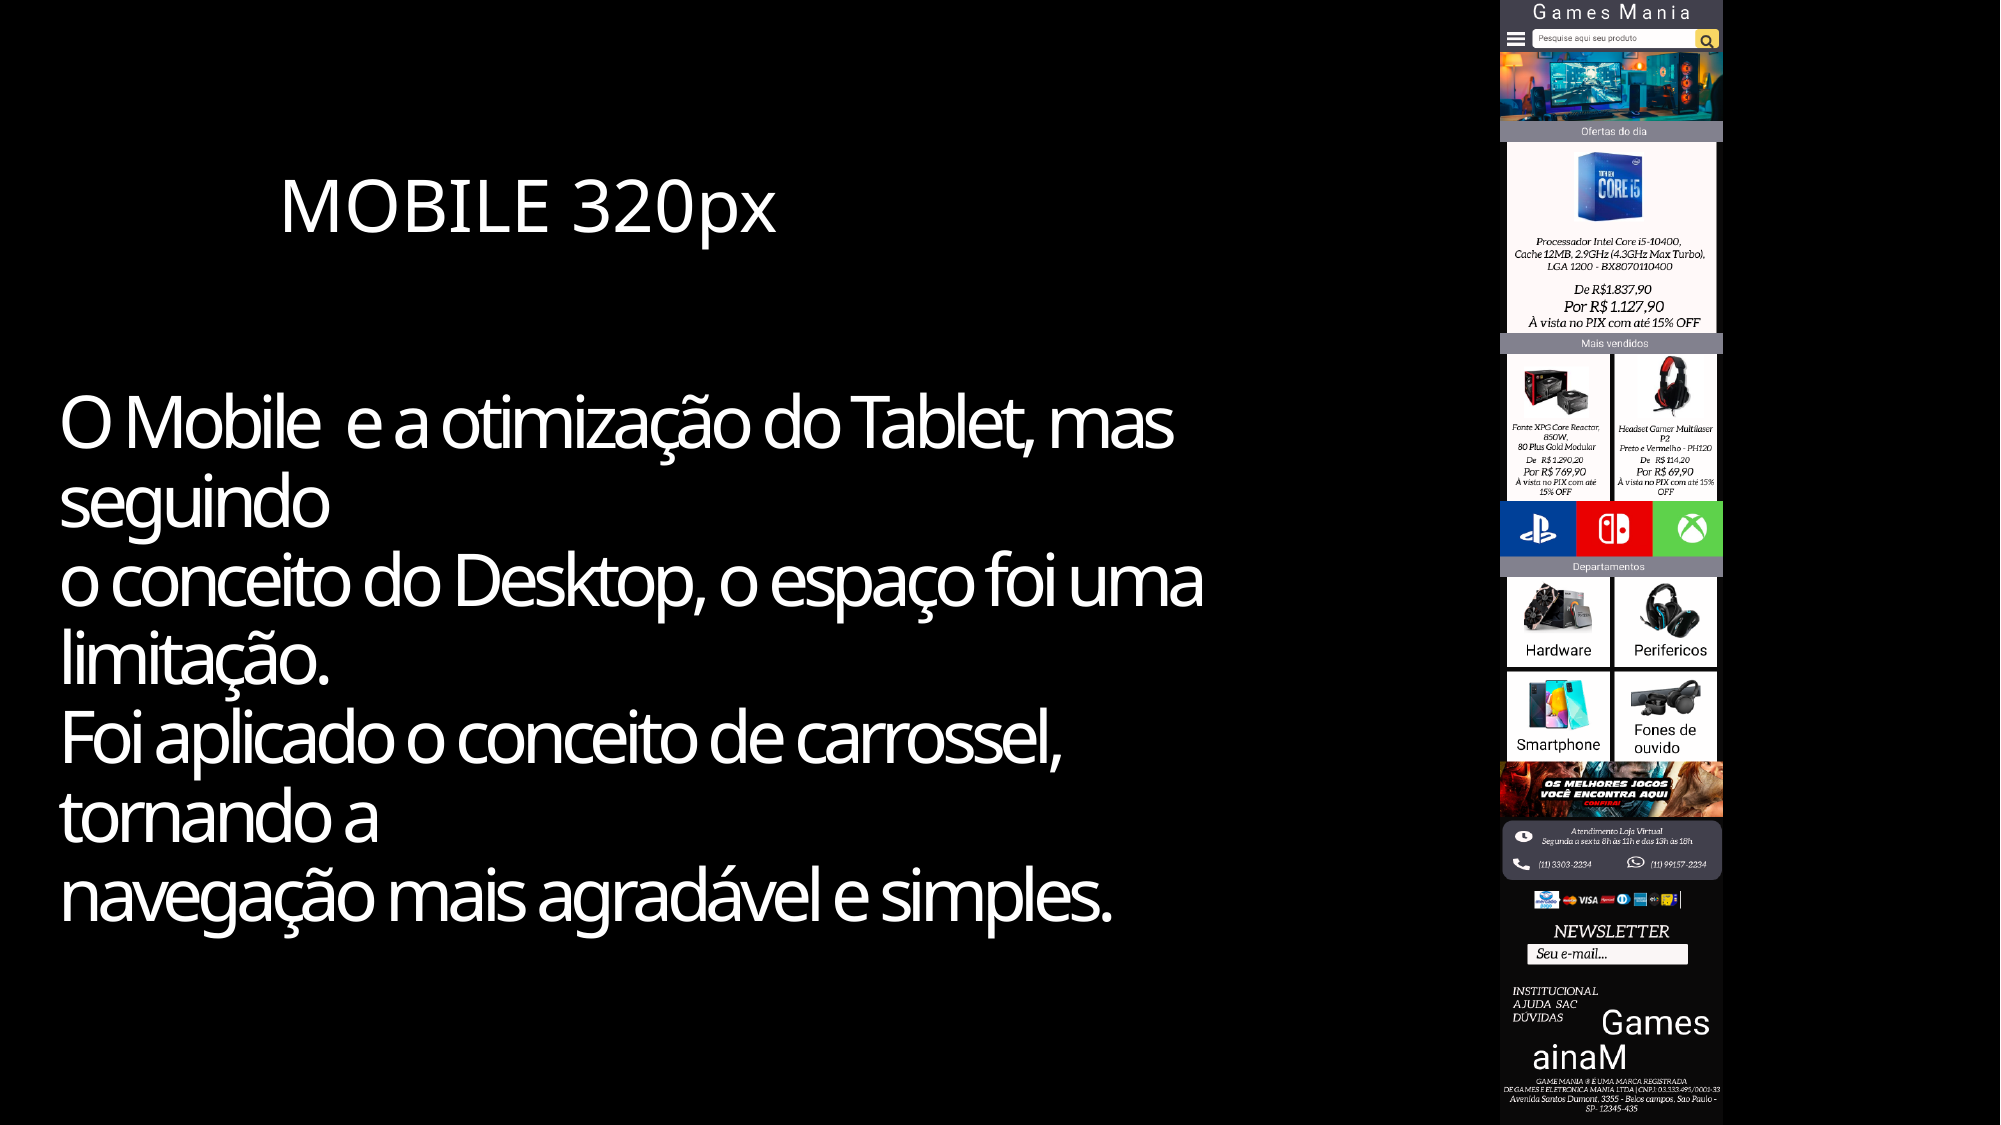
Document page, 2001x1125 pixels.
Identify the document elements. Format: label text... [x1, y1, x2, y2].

picture [1500, 0, 1723, 1125]
title O Mobile e a otimização do Tablet, mas seguindo o conceito do Desktop, o espaço foi uma limitação. Foi aplicado o conceito de carrossel, tornando a navegação mais agradável e simples. [43, 378, 1240, 1002]
subtitle MOBILE 320px [43, 110, 1013, 349]
